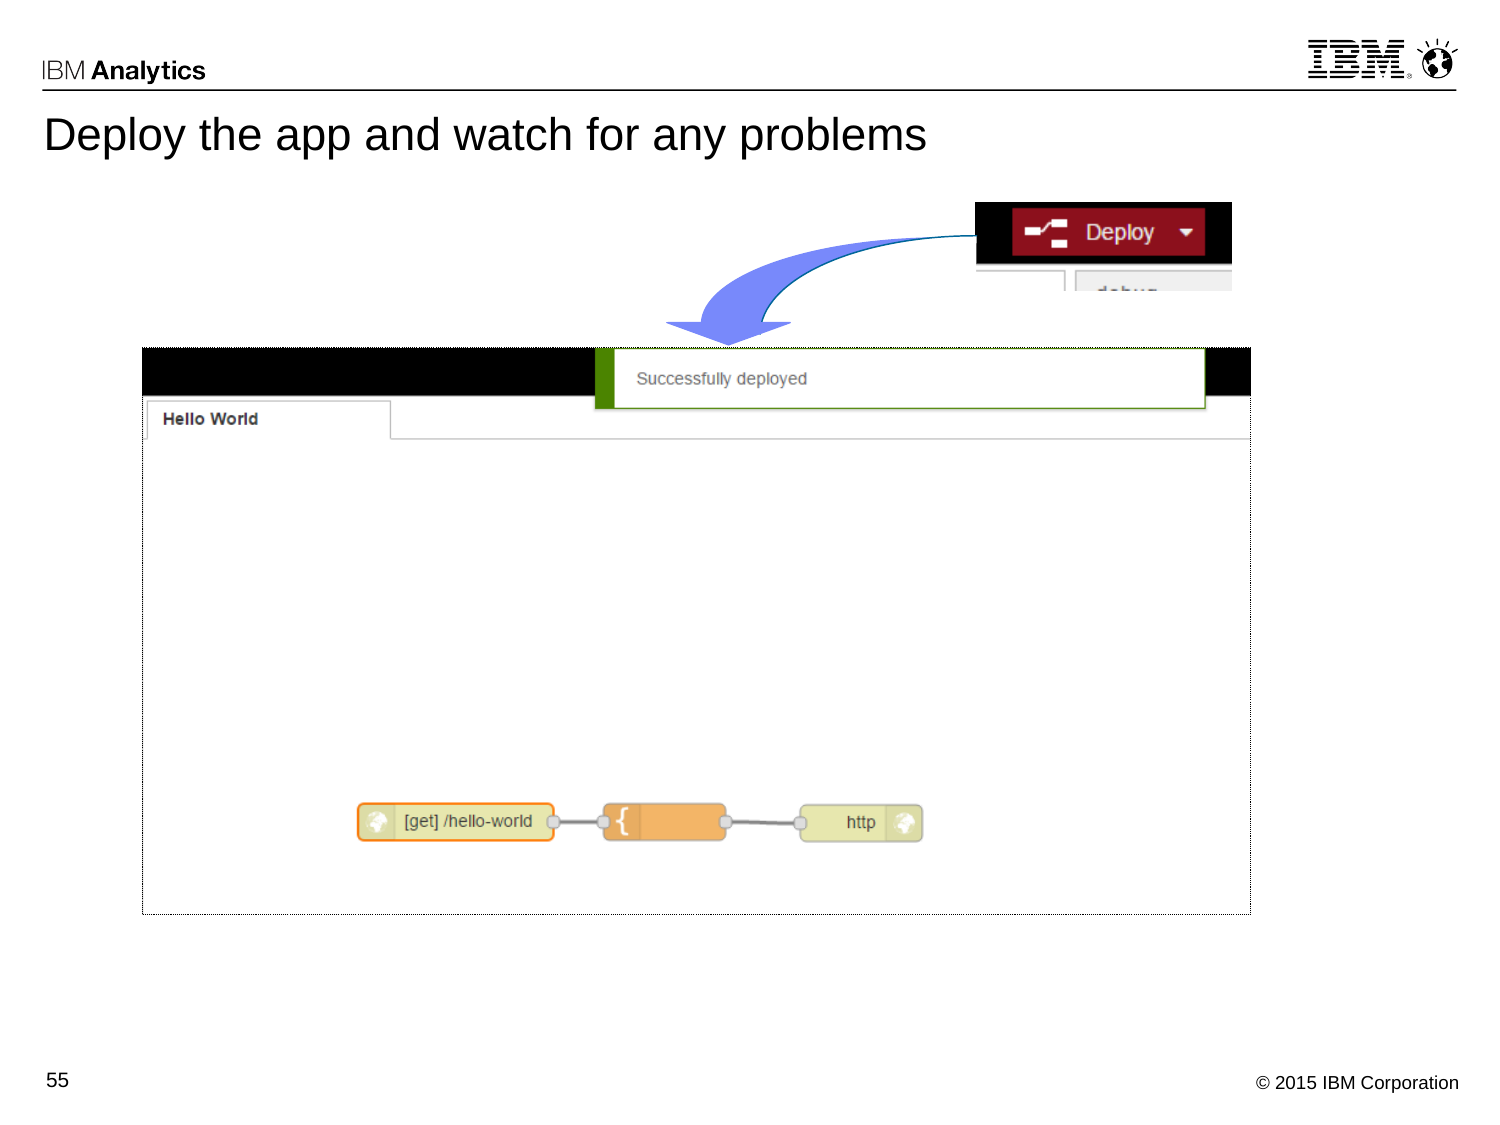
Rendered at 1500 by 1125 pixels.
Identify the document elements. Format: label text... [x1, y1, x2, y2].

picture [1294, 24, 1469, 91]
title Deploy the app and watch for any problems [43, 97, 1446, 263]
picture [142, 202, 1251, 915]
picture [24, 42, 224, 99]
